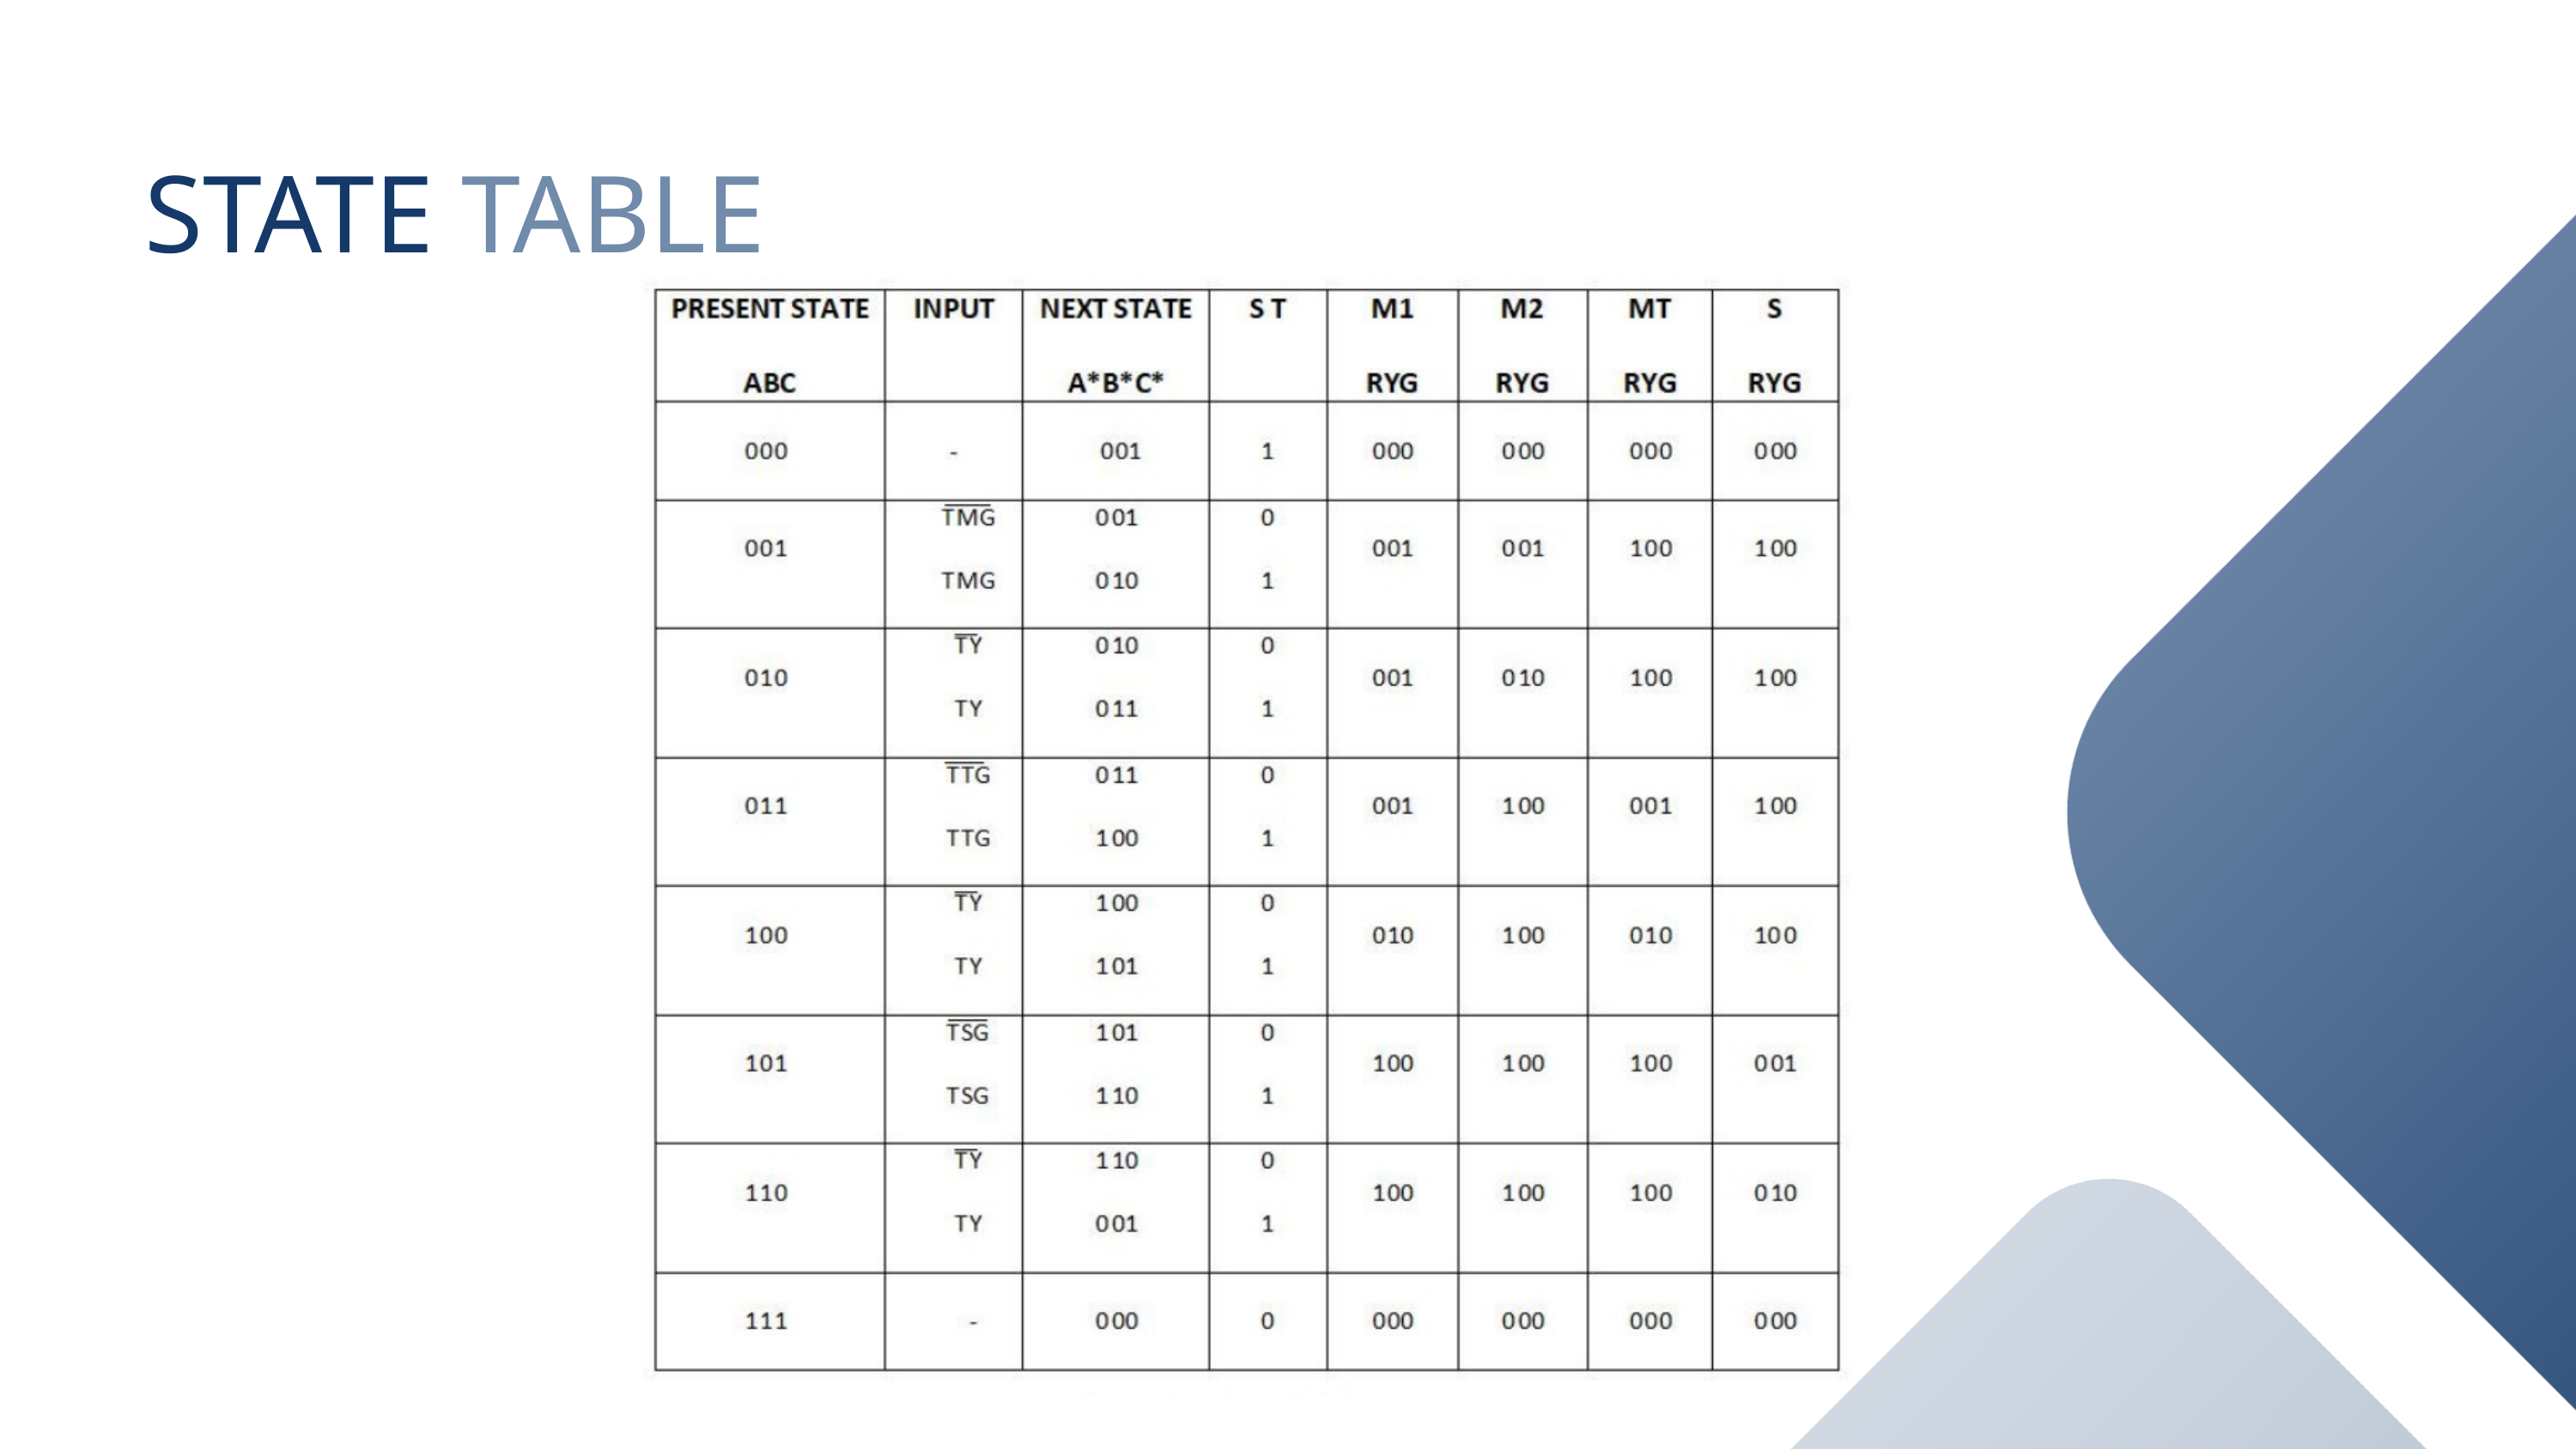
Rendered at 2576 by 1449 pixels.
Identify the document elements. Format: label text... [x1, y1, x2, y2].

text_box [1702, 1167, 2515, 1449]
text_box [623, 276, 1888, 1394]
text_box [2046, 51, 2576, 1449]
text_box STATE TABLE [144, 135, 852, 274]
